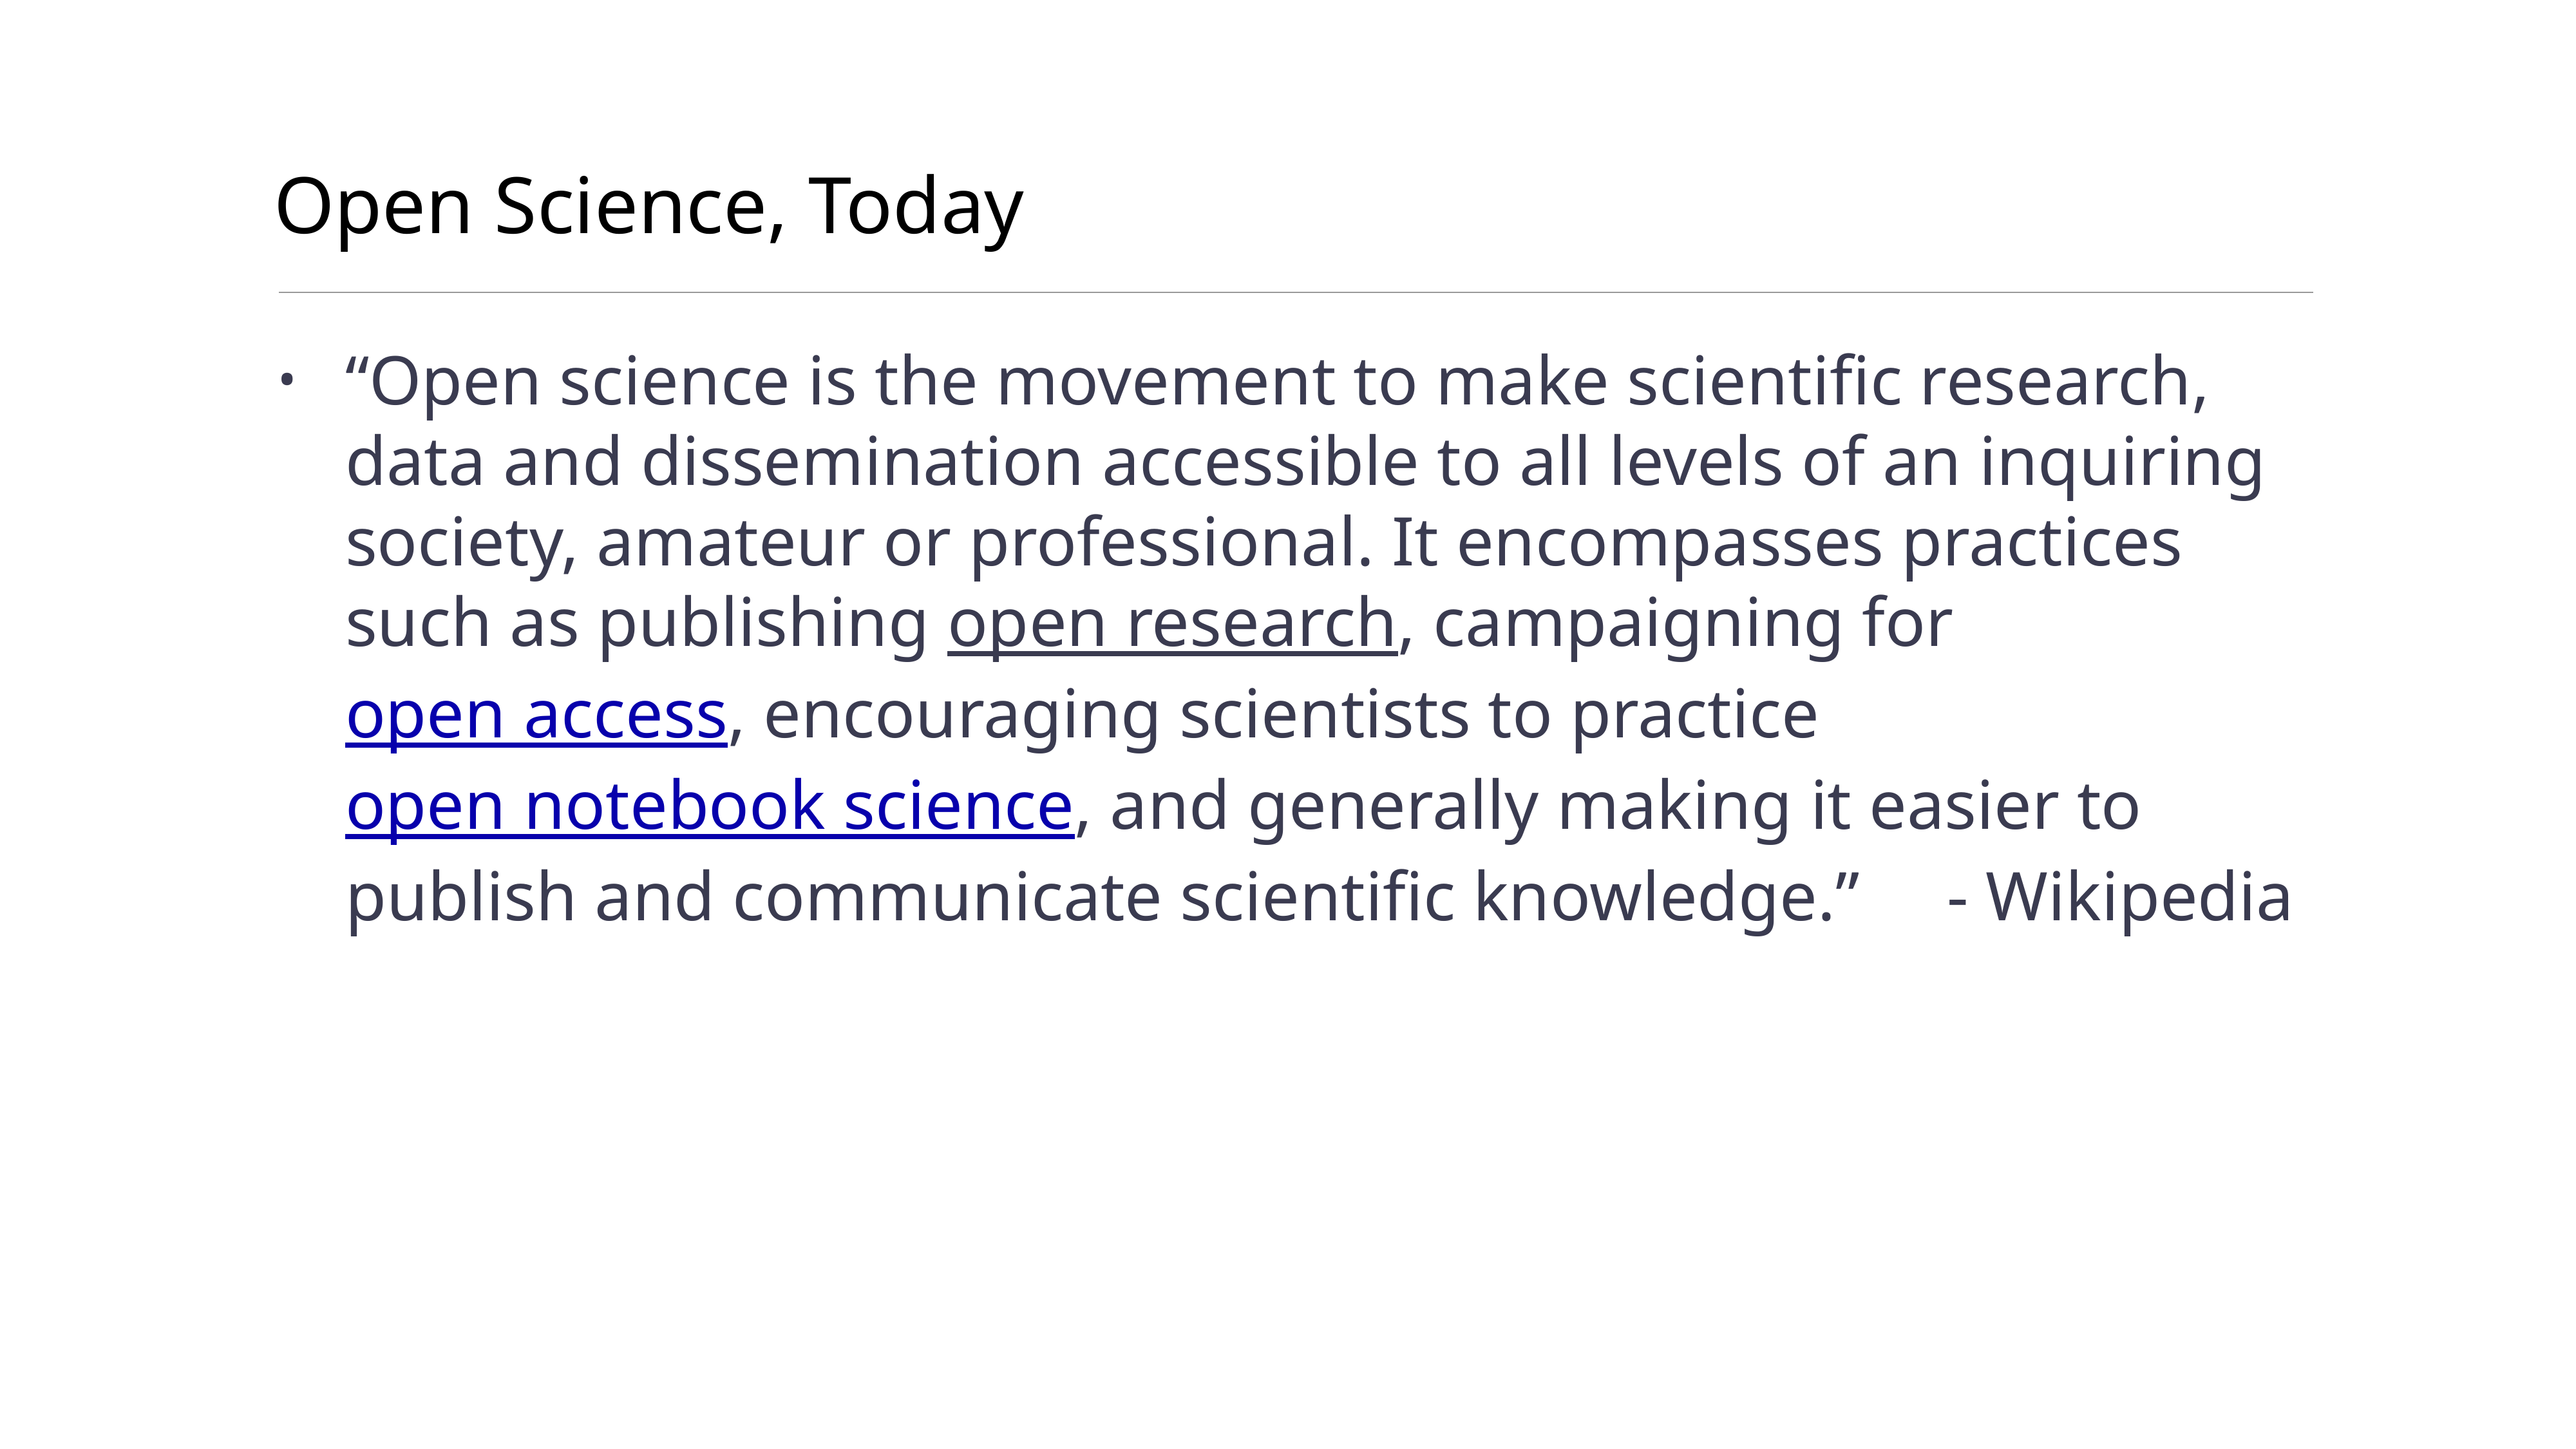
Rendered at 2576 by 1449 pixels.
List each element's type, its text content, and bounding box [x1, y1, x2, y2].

title Open Science, Today [266, 48, 2310, 257]
list “Open science is the movement to make scientific research, data and dissemination accessible to all levels of an inquiring society, amateur or professional. It encompasses practices such as publishing open research, campaigning for open access, encouraging scientists to practice open notebook science, and generally making it easier to publish and communicate scientific knowledge.” - Wikipedia [270, 330, 2306, 1321]
